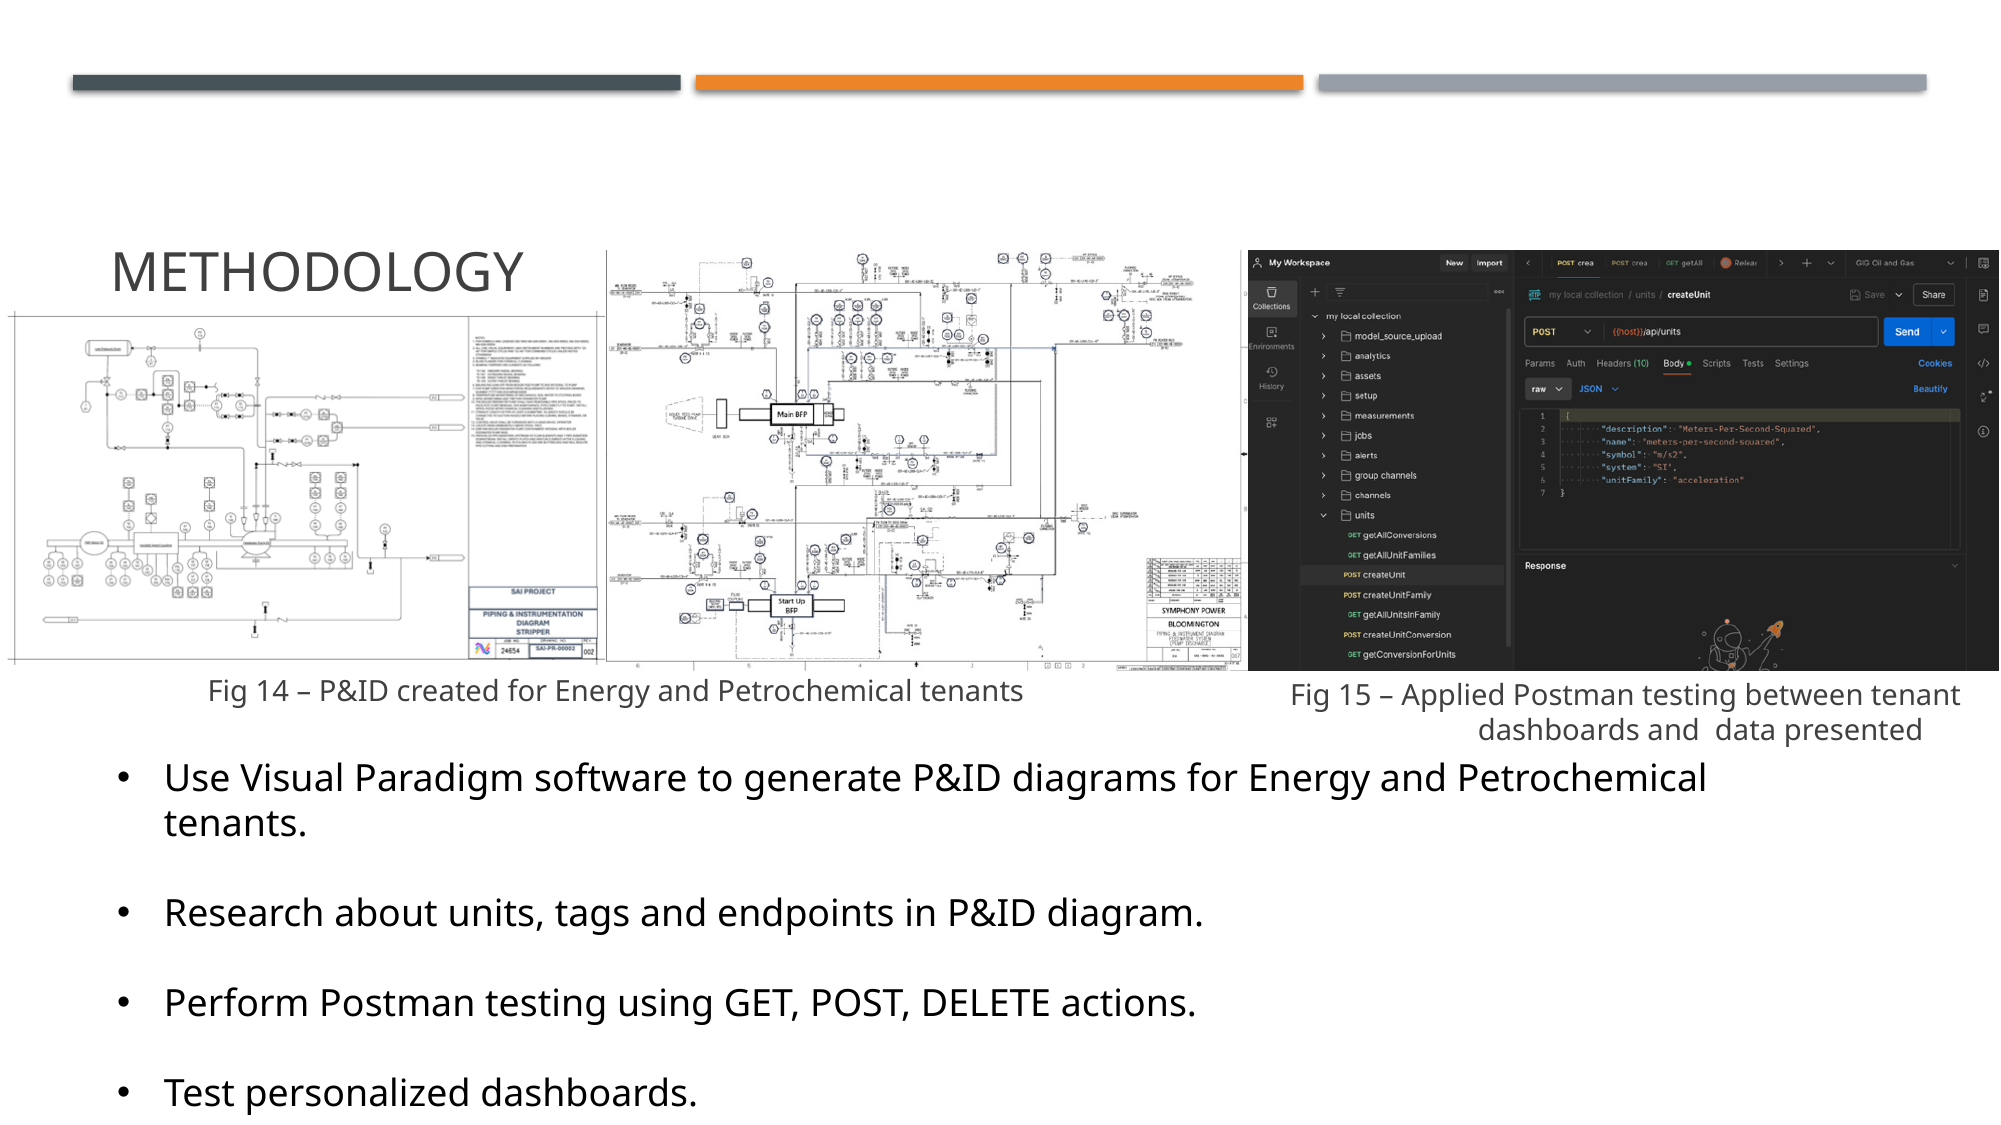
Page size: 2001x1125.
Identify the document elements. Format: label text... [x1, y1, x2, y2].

text_box Fig 15 – Applied Postman testing between tenant dashboards and data presented [1273, 681, 1979, 754]
picture [6, 310, 605, 666]
picture [606, 250, 2000, 672]
title methodology [95, 115, 1905, 308]
text_box Fig 14 – P&ID created for Energy and Petrochemical tenants [192, 675, 1040, 715]
text_box Use Visual Paradigm software to generate P&ID diagrams for Energy and Petrochemical tenants. Research about units, tags and endpoints in P&ID diagram. Perform Postman testing using GET, POST, DELETE actions. Test personalized dashboards. [102, 746, 1753, 1125]
